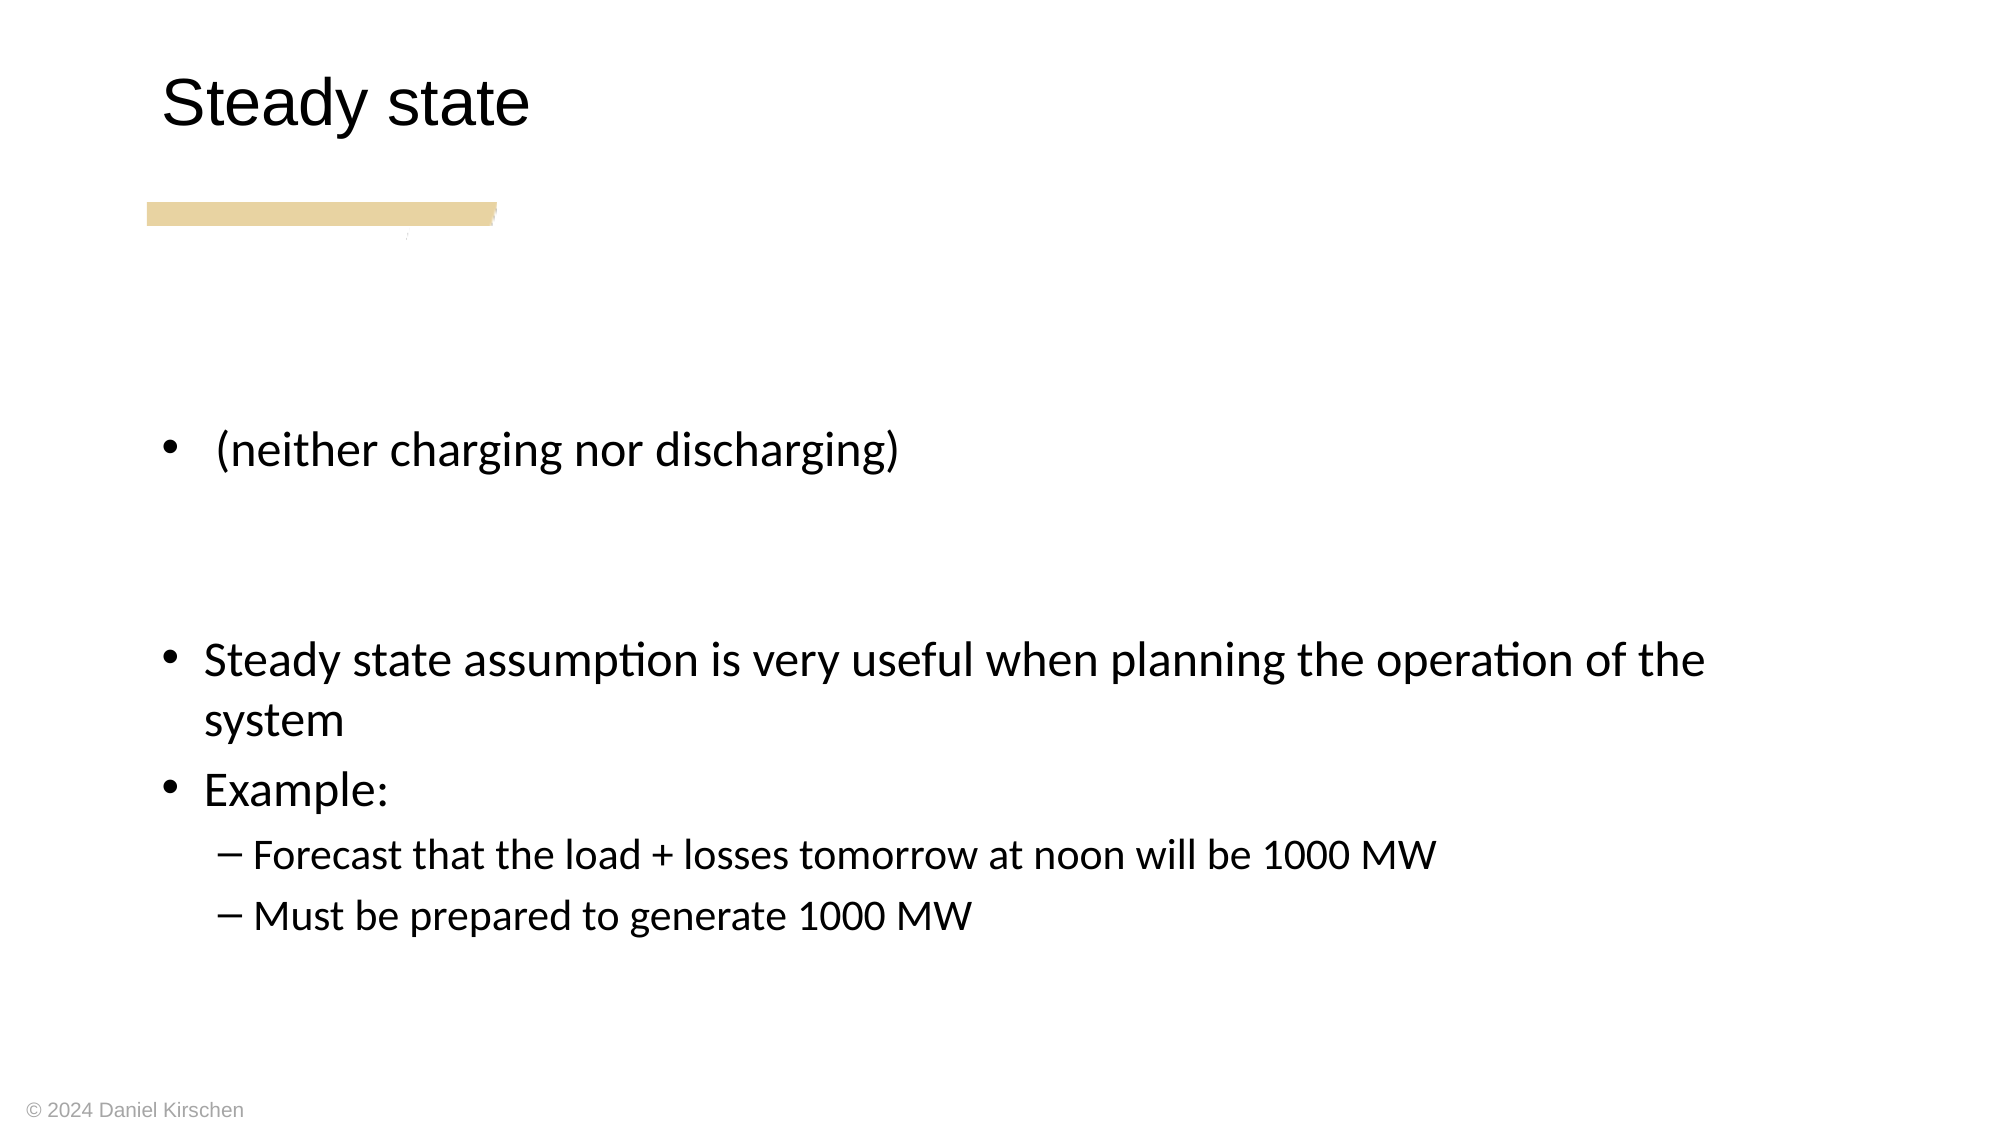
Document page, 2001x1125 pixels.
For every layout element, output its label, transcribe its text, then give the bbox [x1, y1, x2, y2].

list Steady state [146, 60, 1904, 169]
